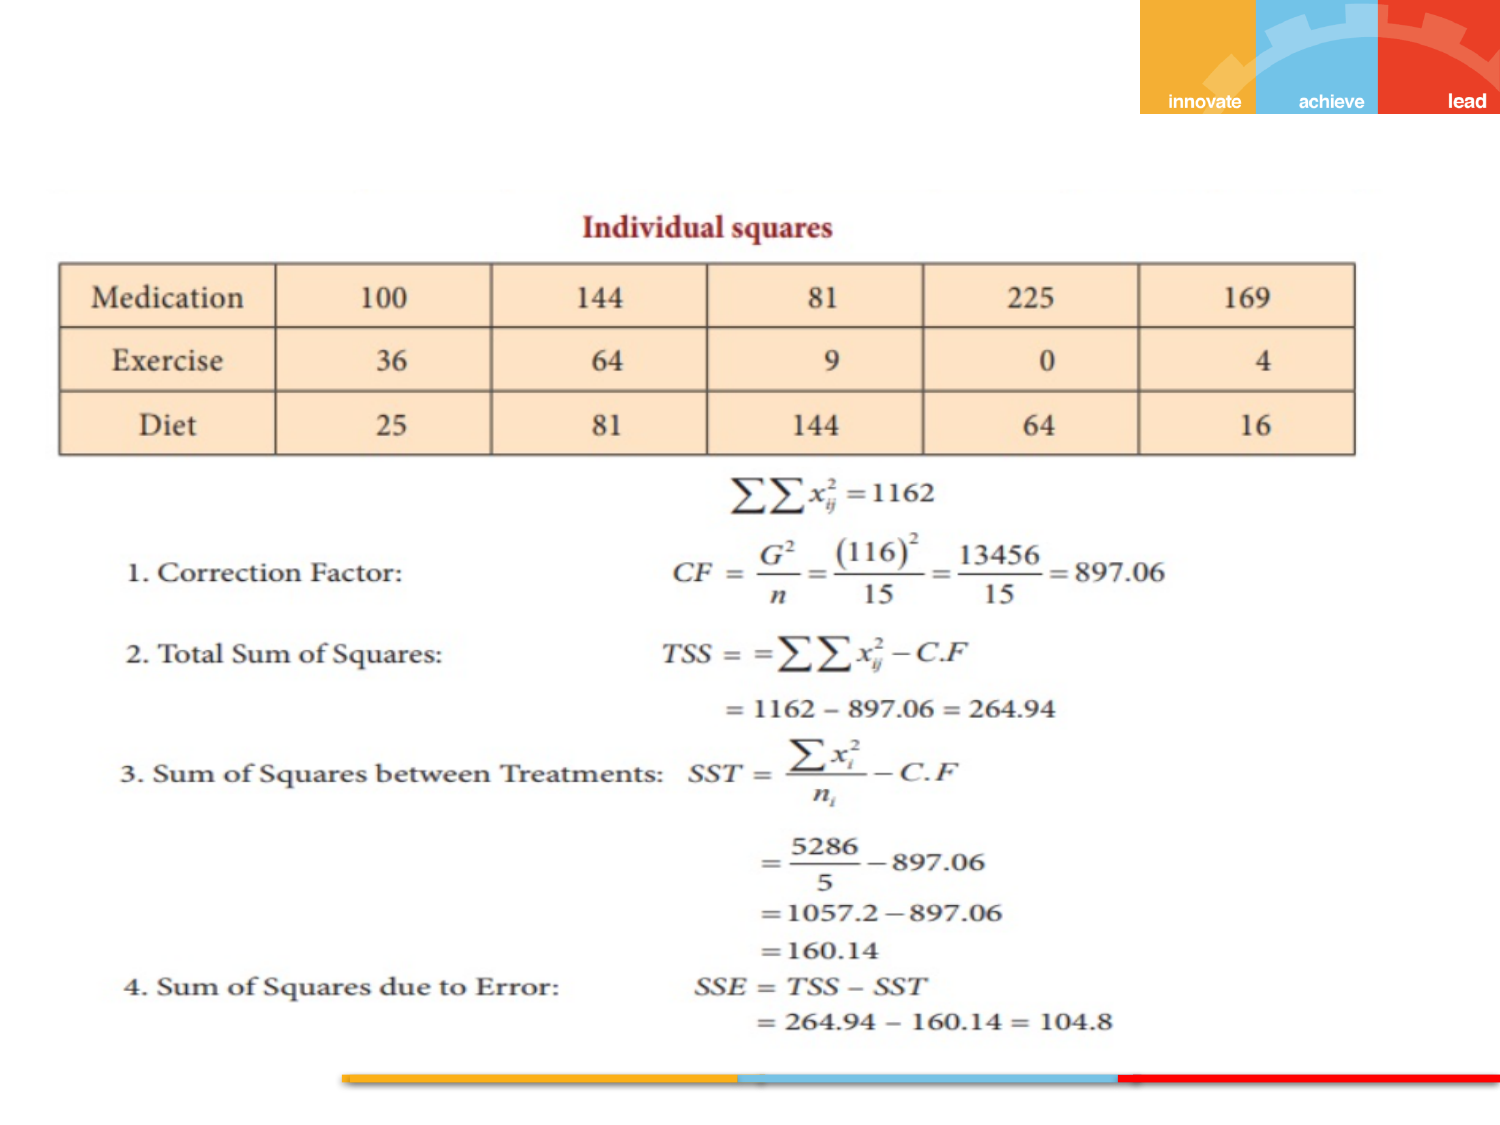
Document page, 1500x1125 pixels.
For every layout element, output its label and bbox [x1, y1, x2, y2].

picture [1140, 0, 1500, 114]
picture [0, 188, 1500, 1057]
